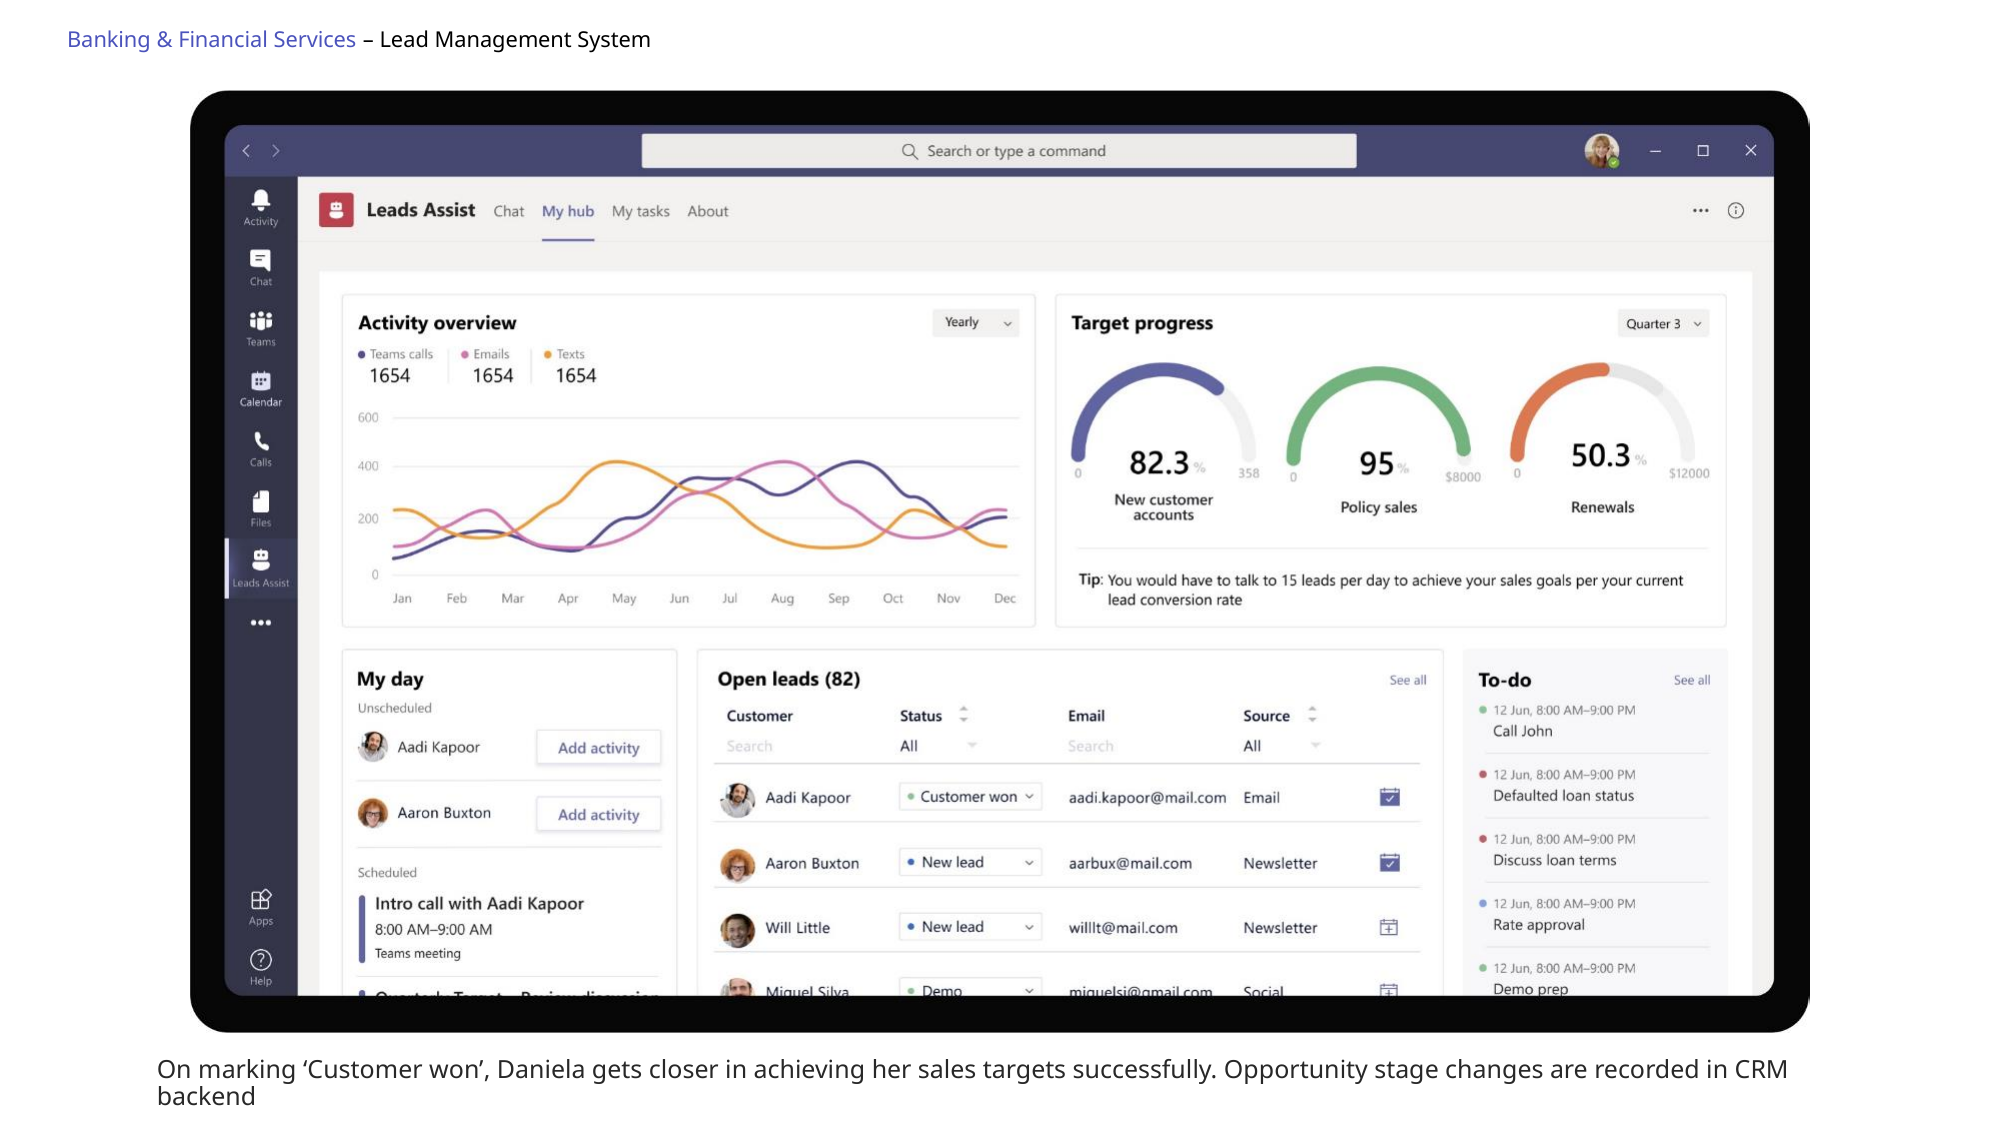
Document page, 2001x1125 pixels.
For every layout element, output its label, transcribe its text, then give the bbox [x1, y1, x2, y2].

picture [190, 89, 1811, 1034]
text_box On marking ‘Customer won’, Daniela gets closer in achieving her sales targets successfully. Opportunity stage changes are recorded in CRM backend [126, 1033, 1884, 1125]
text_box Banking & Financial Services – Lead Management System [52, 18, 1552, 60]
